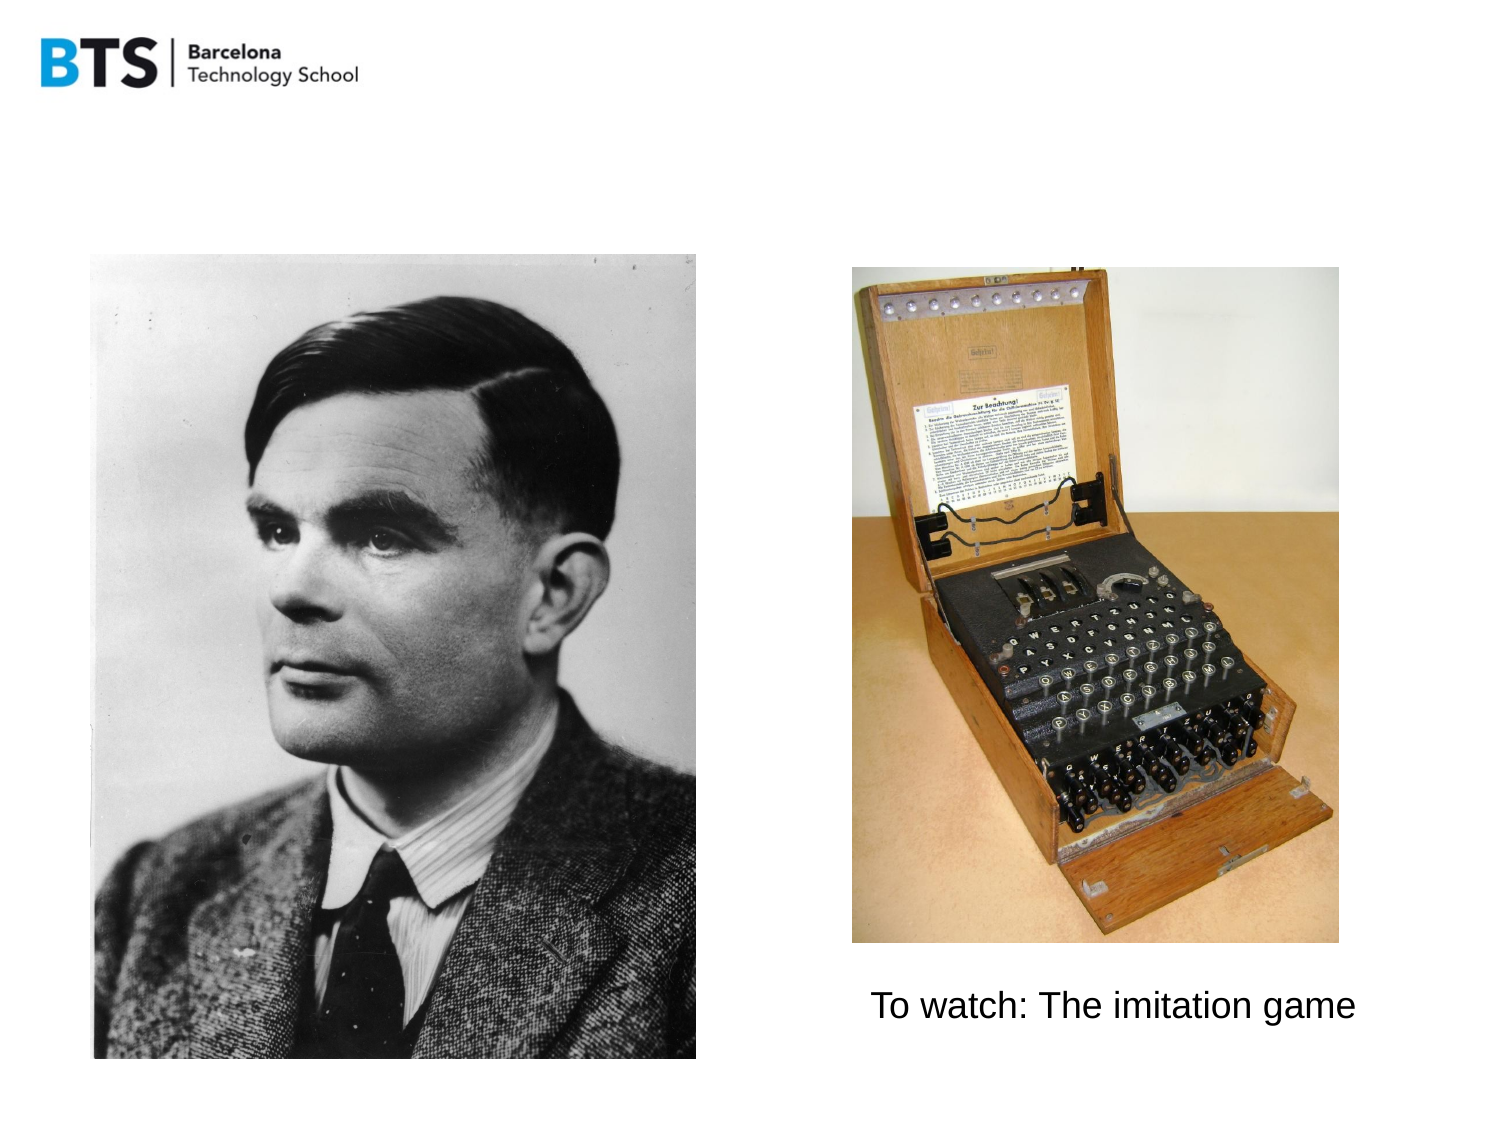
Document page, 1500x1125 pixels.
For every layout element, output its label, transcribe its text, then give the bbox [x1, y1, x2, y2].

text_box To watch: The imitation game [855, 973, 1372, 1034]
picture [19, 22, 381, 103]
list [89, 254, 696, 1059]
picture [852, 267, 1339, 944]
